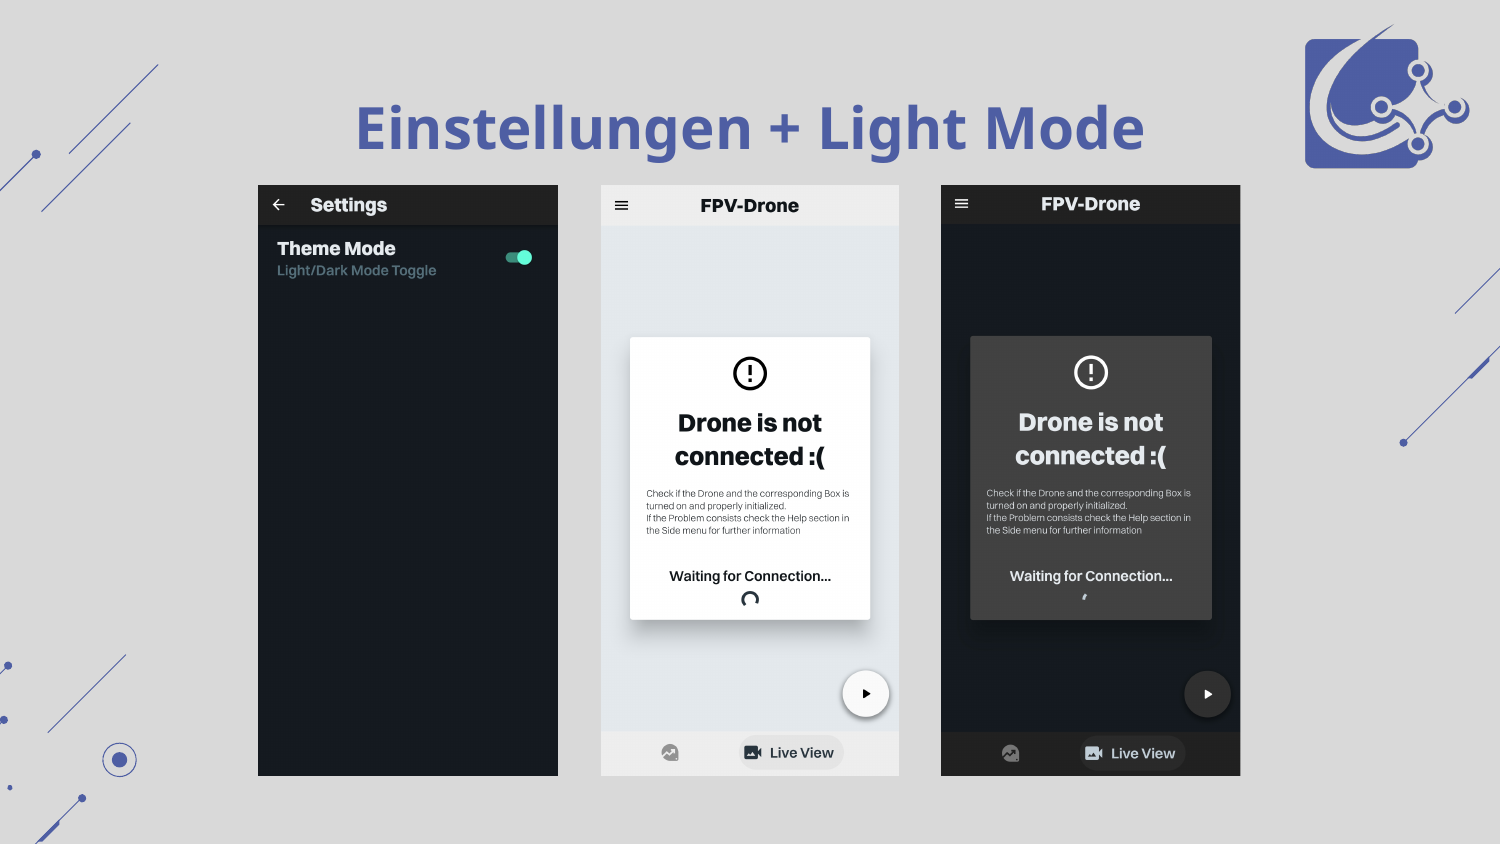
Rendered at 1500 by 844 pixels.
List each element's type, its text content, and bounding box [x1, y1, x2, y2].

picture [257, 184, 559, 776]
picture [940, 184, 1241, 776]
title Einstellungen + Light Mode [128, 91, 1372, 186]
picture [1288, 6, 1489, 182]
picture [600, 184, 900, 776]
